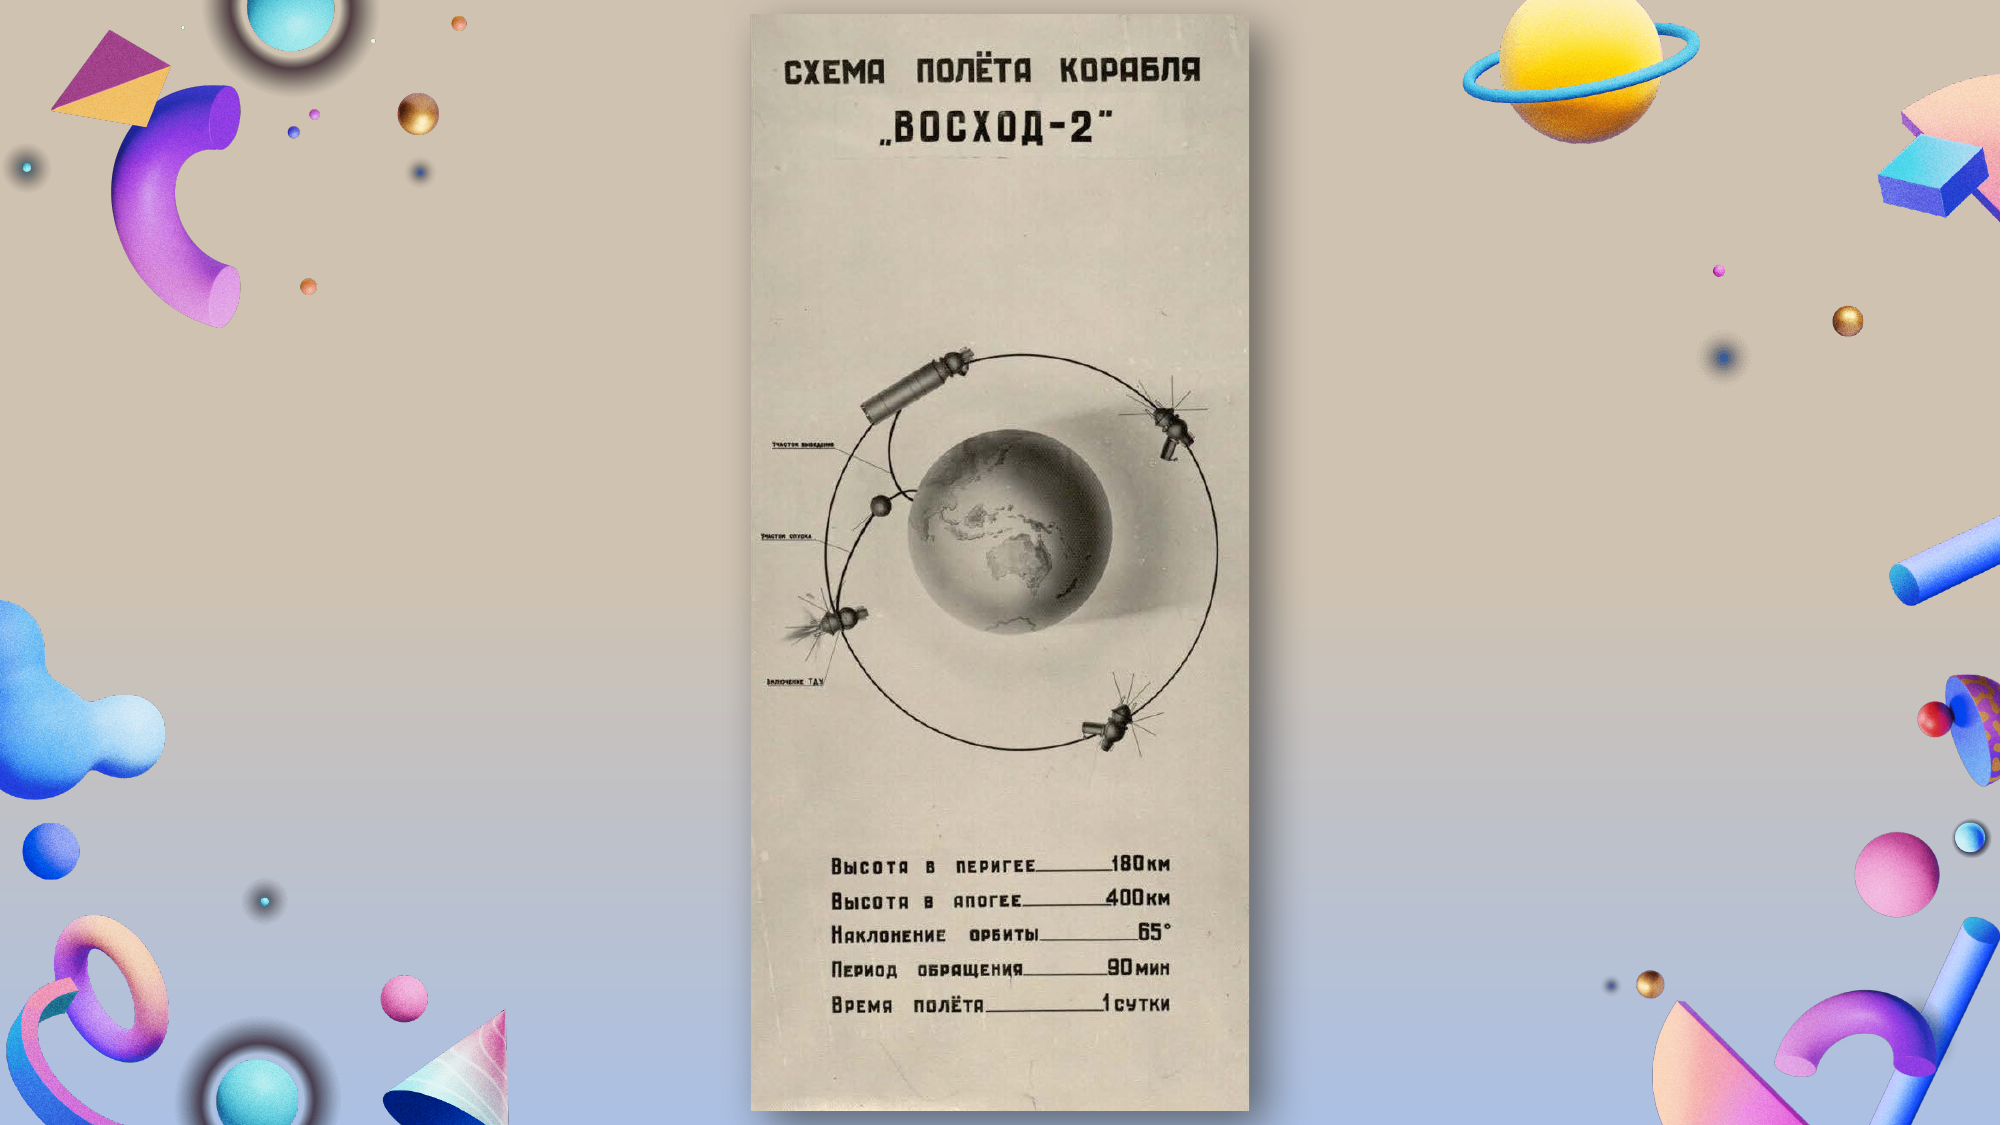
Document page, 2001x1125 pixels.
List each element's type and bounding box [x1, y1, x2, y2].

picture [750, 14, 1250, 1111]
picture [1600, 675, 2000, 1125]
picture [1462, 0, 2000, 606]
picture [0, 0, 467, 328]
picture [0, 599, 509, 1125]
